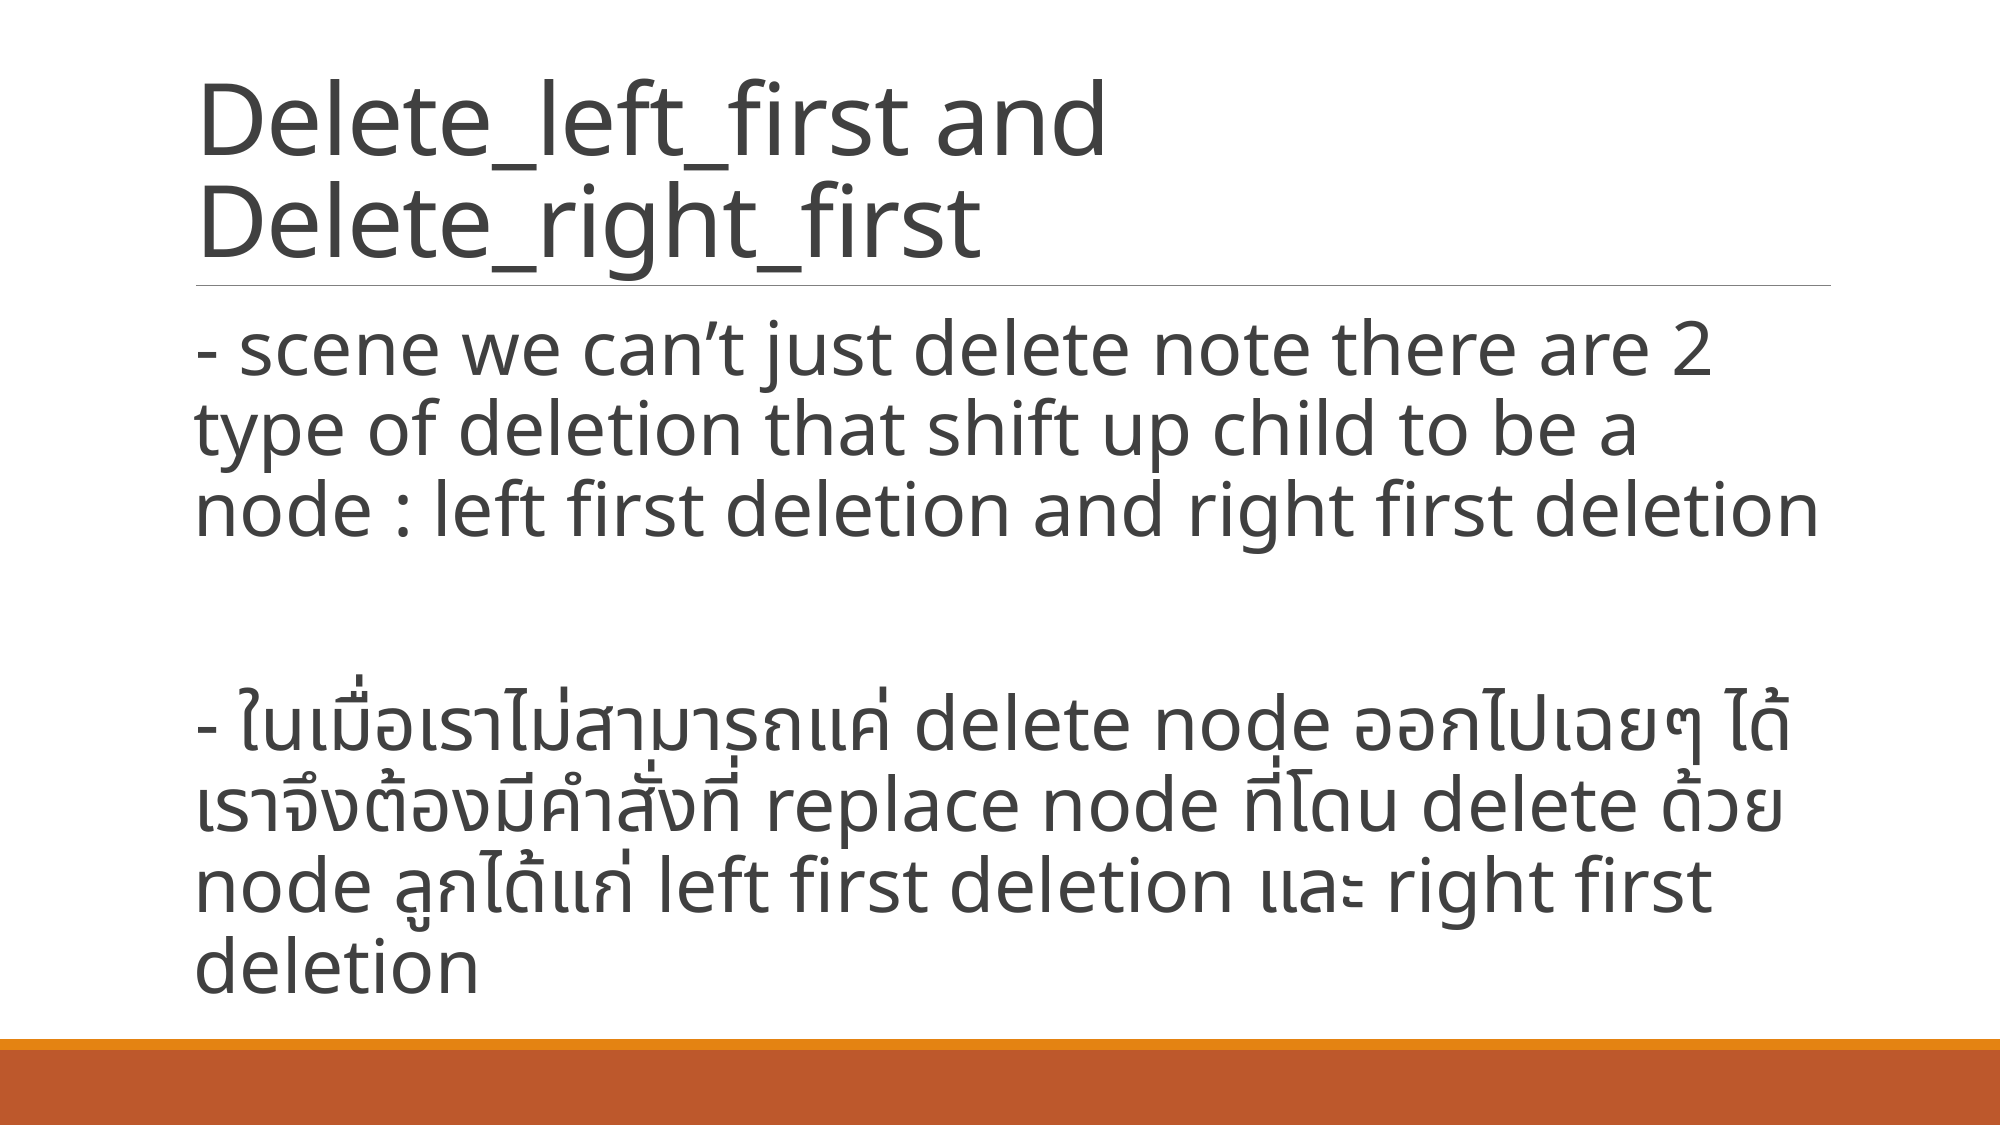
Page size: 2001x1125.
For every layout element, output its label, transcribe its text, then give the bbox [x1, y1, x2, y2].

list - scene we can’t just delete note there are 2 type of deletion that shift up child to be a node : left first deletion and right first deletion - ในเมื่อเราไม่สามารถแค่ delete node ออกไปเฉยๆ ได้เราจึงต้องมีคำสั่งที่ replace node ที่โดน delete ด้วย node ลูกได้แก่ left first deletion และ right first deletion [180, 302, 1830, 1042]
title Delete_left_first and Delete_right_first [180, 47, 1830, 285]
